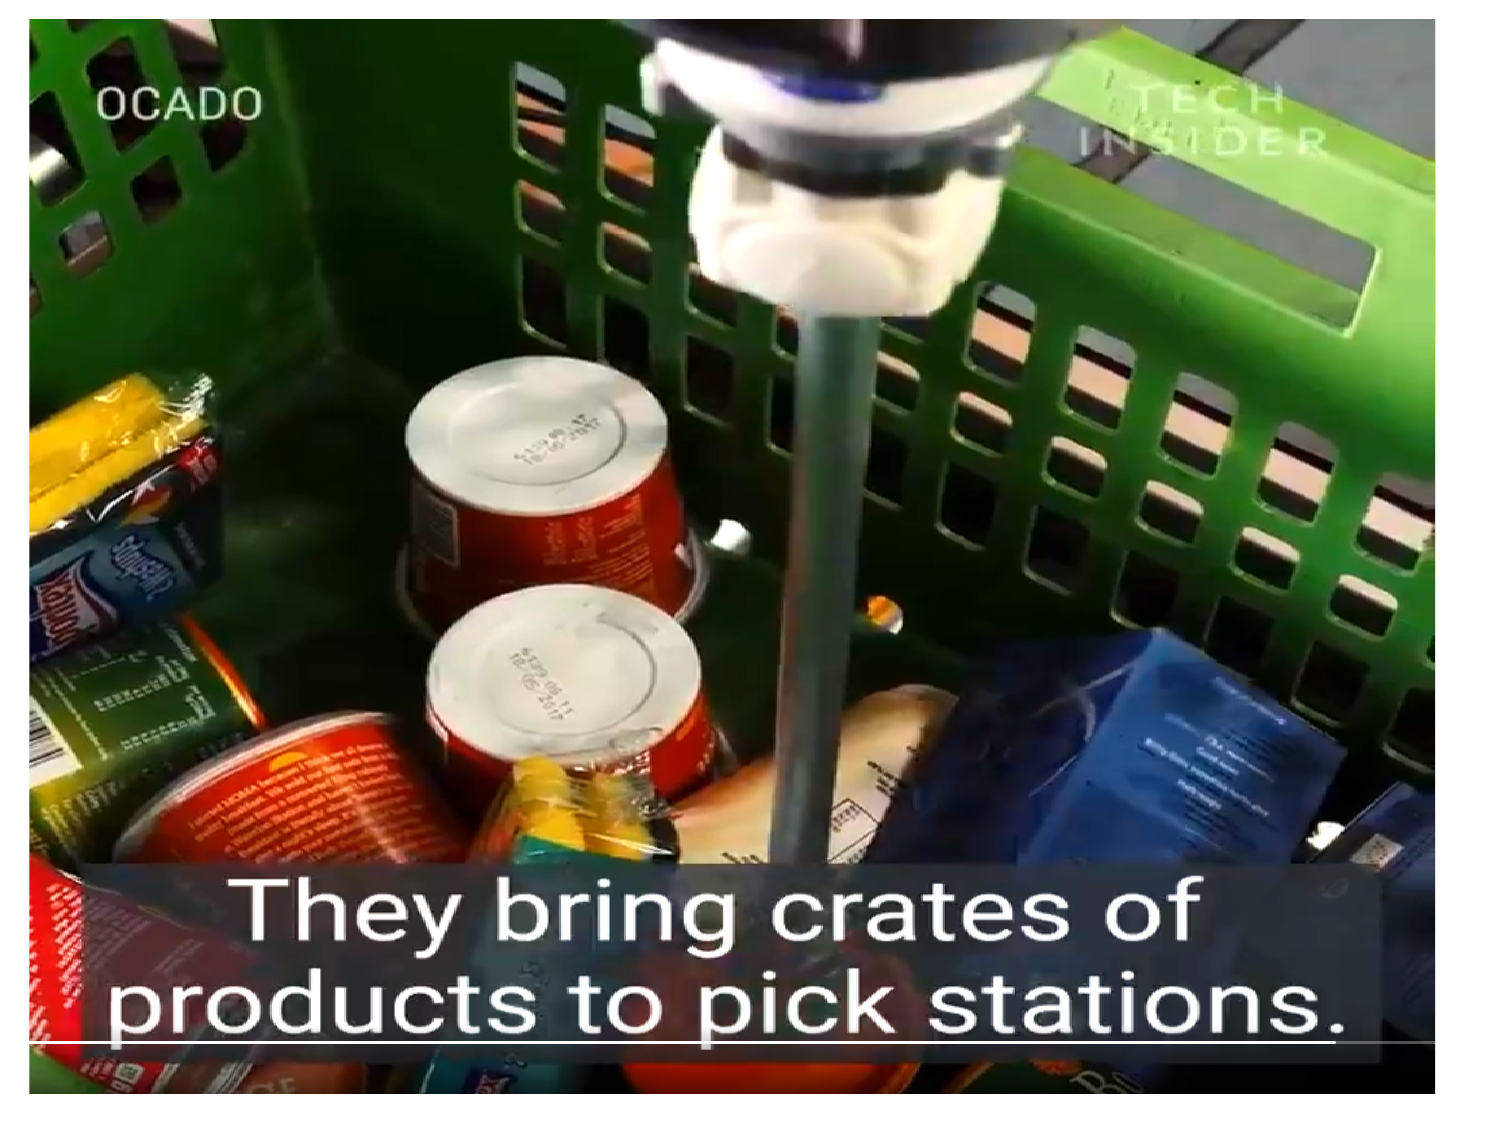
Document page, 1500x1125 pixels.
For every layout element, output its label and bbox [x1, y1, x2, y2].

picture [29, 18, 1436, 1095]
